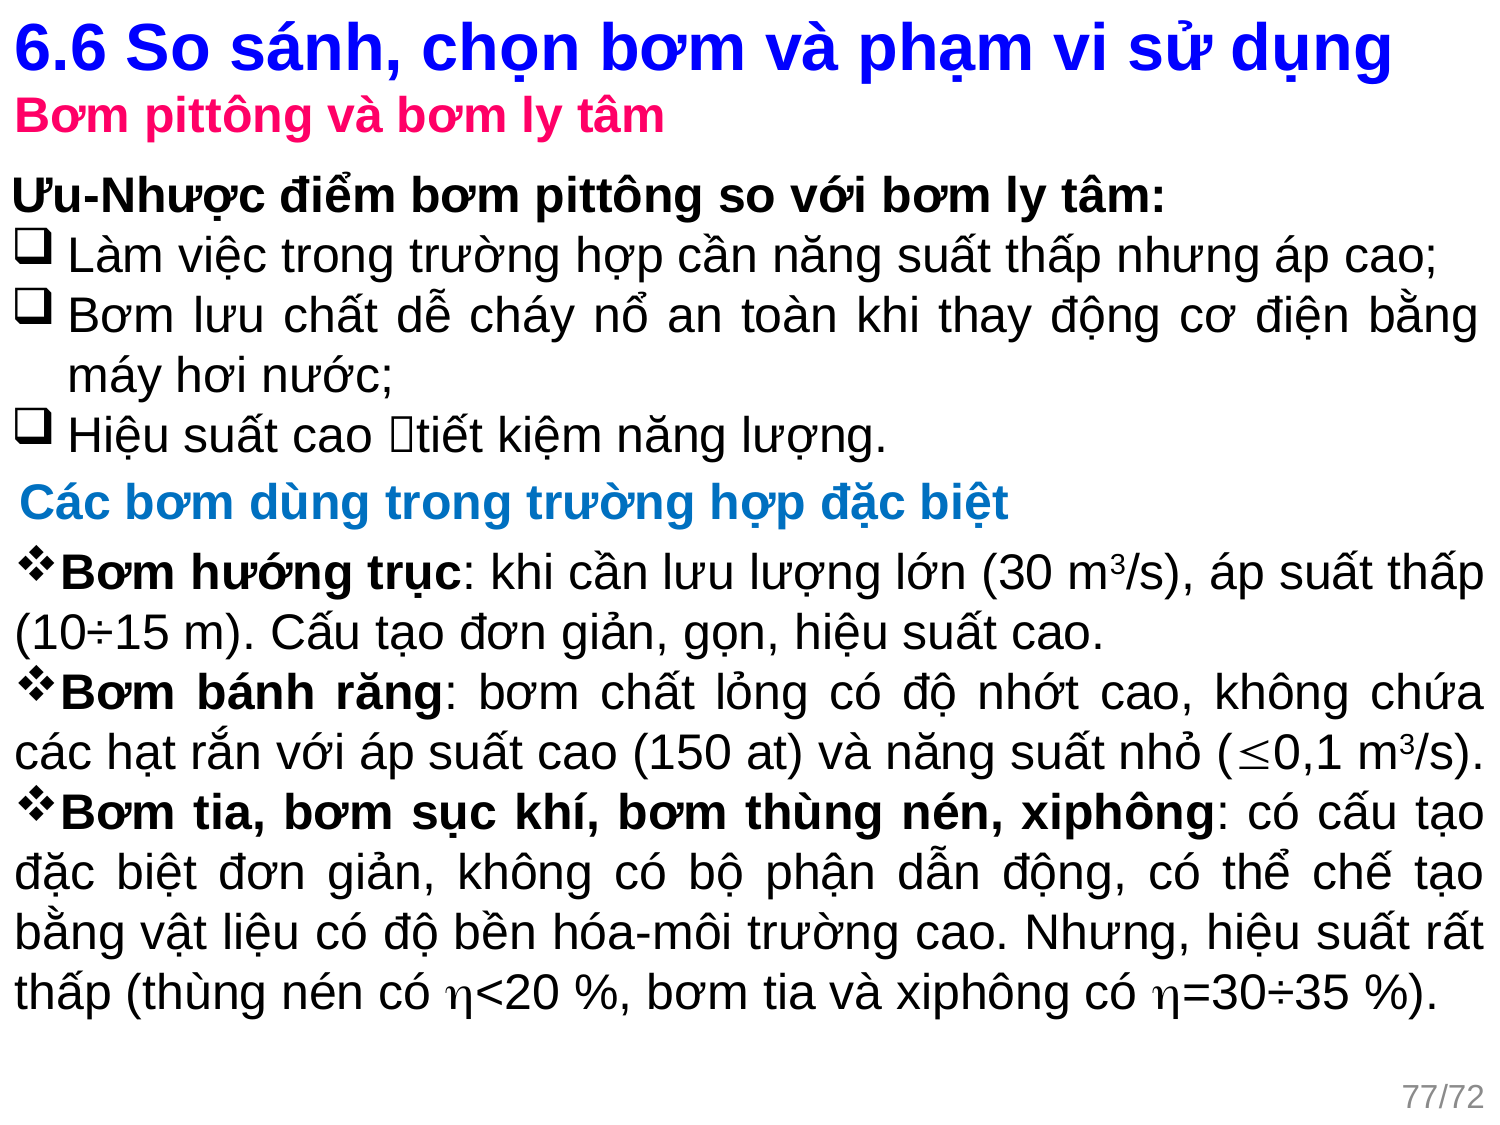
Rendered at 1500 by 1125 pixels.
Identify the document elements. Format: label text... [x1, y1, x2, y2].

text_box Ưu-Nhược điểm bơm pittông so với bơm ly tâm: Làm việc trong trường hợp cần năng suất thấp nhưng áp cao; Bơm lưu chất dễ cháy nổ an toàn khi thay động cơ điện bằng máy hơi nước; Hiệu suất cao tiết kiệm năng lượng. [0, 124, 1495, 470]
text_box Bơm hướng trục: khi cần lưu lượng lớn (30 m3/s), áp suất thấp (10÷15 m). Cấu tạo đơn giản, gọn, hiệu suất cao. Bơm bánh răng: bơm chất lỏng có độ nhớt cao, không chứa các hạt rắn với áp suất cao (150 at) và năng suất nhỏ (0,1 m3/s). Bơm tia, bơm sục khí, bơm thùng nén, xiphông: có cấu tạo đặc biệt đơn giản, không có bộ phận dẫn động, có thể chế tạo bằng vật liệu có độ bền hóa-môi trường cao. Nhưng, hiệu suất rất thấp (thùng nén có <20 %, bơm tia và xiphông có =30÷35 %). [0, 532, 1500, 1027]
text_box 6.6 So sánh, chọn bơm và phạm vi sử dụng [0, 0, 1500, 89]
text_box Các bơm dùng trong trường hợp đặc biệt [4, 461, 1025, 532]
text_box Bơm pittông và bơm ly tâm [0, 89, 682, 150]
text_box 77/72 [1149, 1065, 1500, 1125]
